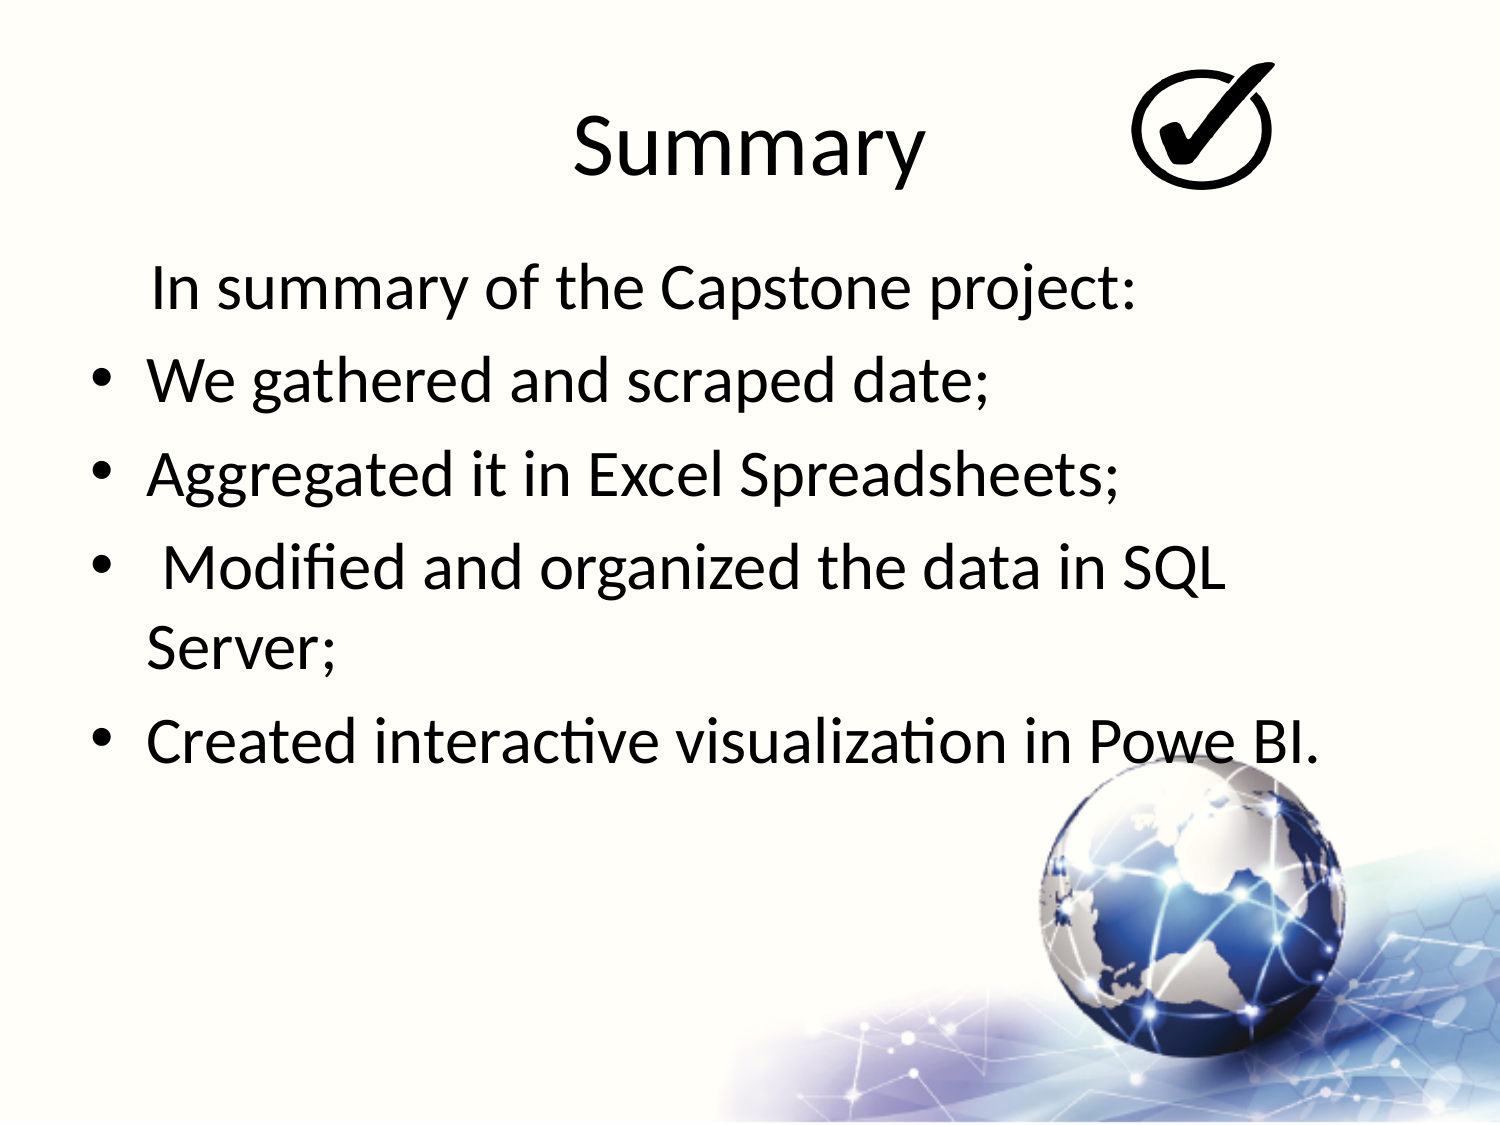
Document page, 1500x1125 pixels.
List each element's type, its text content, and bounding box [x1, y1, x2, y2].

picture [0, 0, 1500, 1125]
title Summary [75, 45, 1425, 233]
list In summary of the Capstone project: We gathered and scraped date; Aggregated it in Excel Spreadsheets; Modified and organized the data in SQL Server; Created interactive visualization in Powe BI. [75, 235, 1425, 978]
